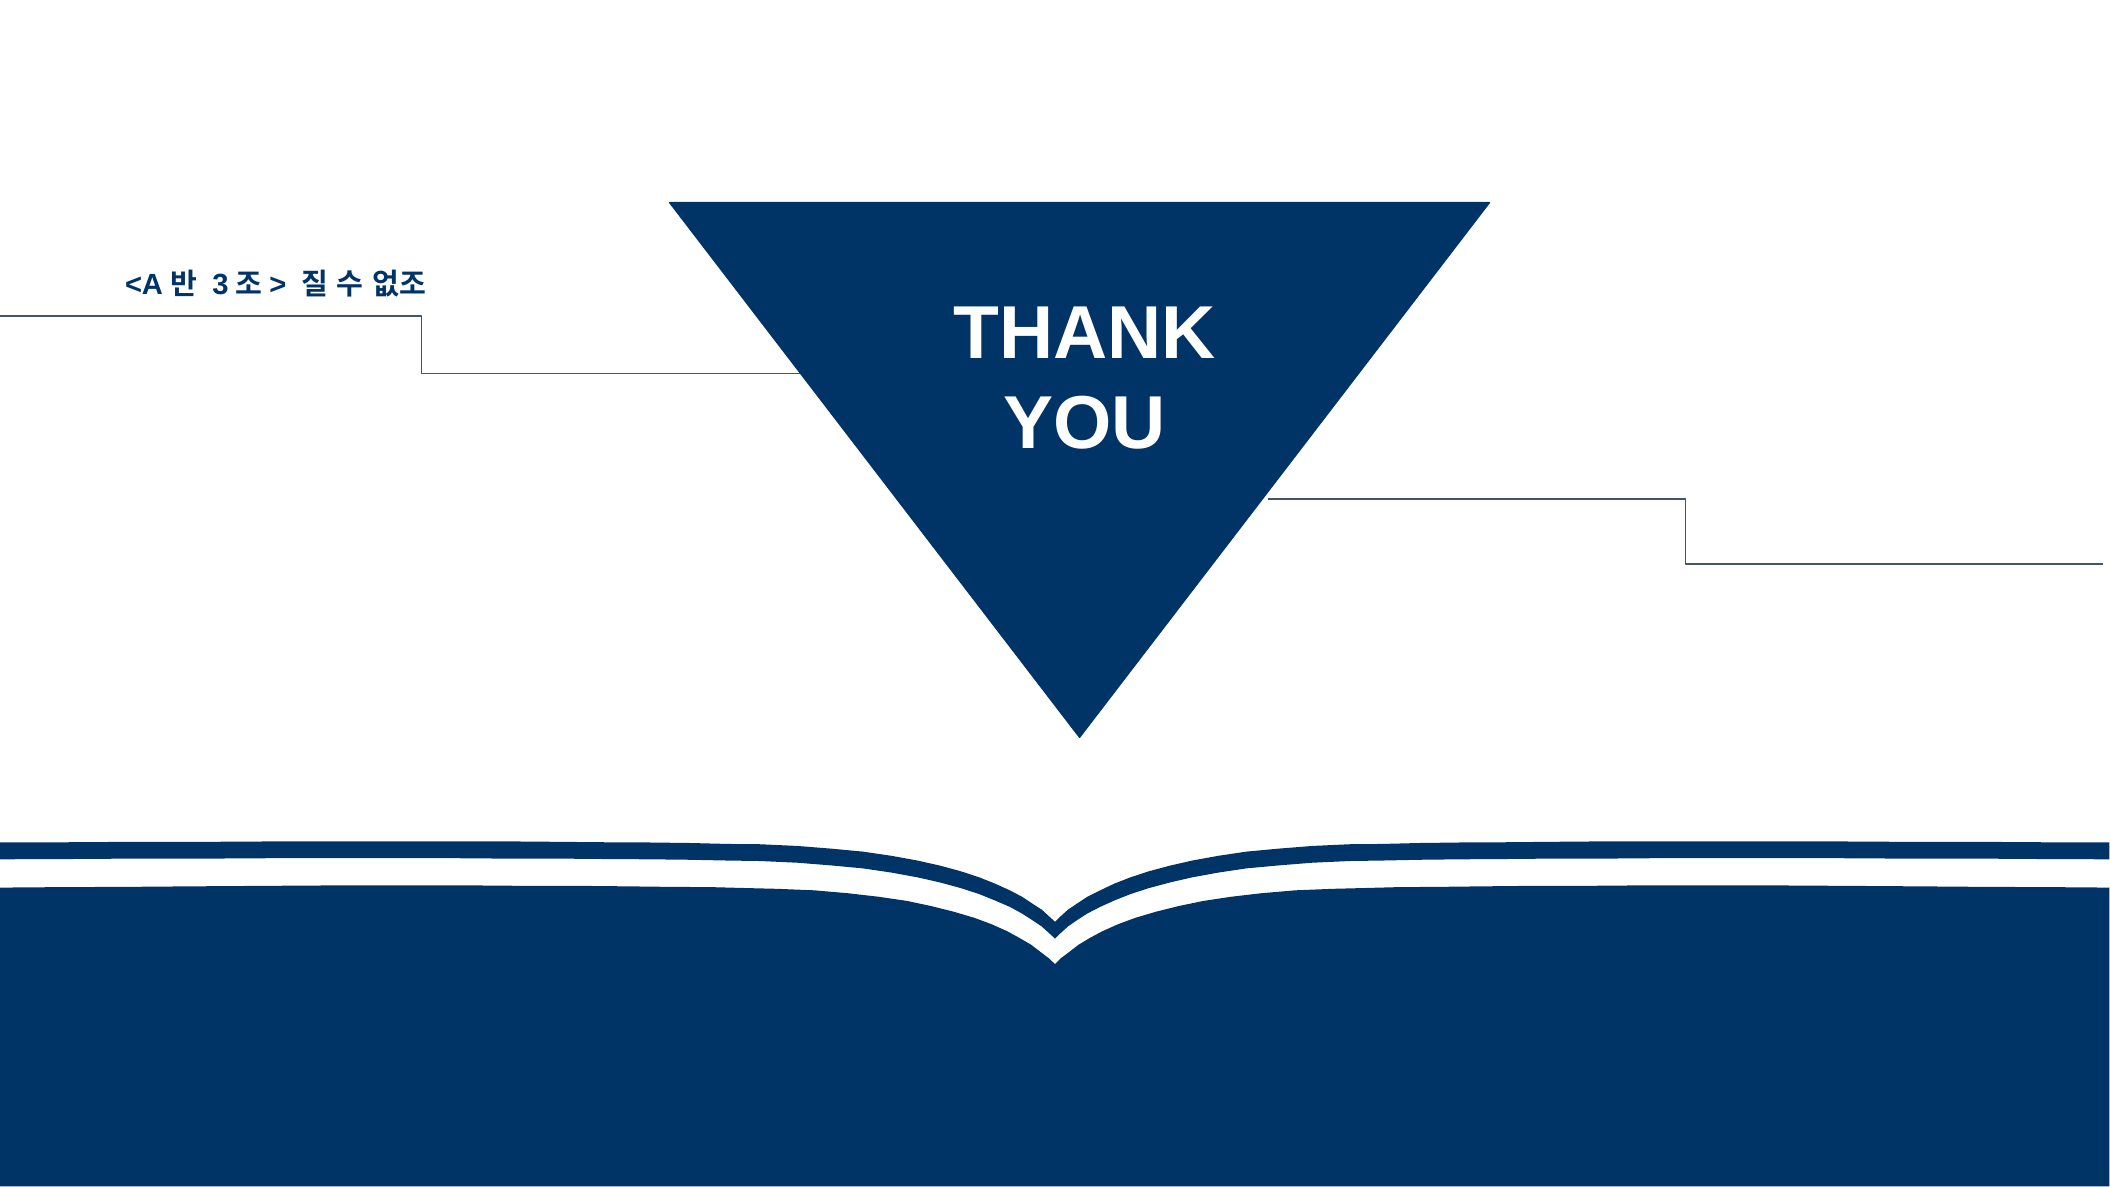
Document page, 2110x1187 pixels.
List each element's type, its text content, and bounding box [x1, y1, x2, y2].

text_box [0, 841, 2110, 939]
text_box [0, 315, 862, 375]
text_box THANK YOU [861, 268, 1309, 479]
text_box [669, 202, 1490, 438]
text_box <A반 3조> 질 수 없조 [110, 250, 445, 314]
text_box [1267, 498, 2104, 564]
text_box [881, 479, 1278, 738]
text_box [0, 885, 2110, 1187]
text_box [807, 381, 861, 453]
